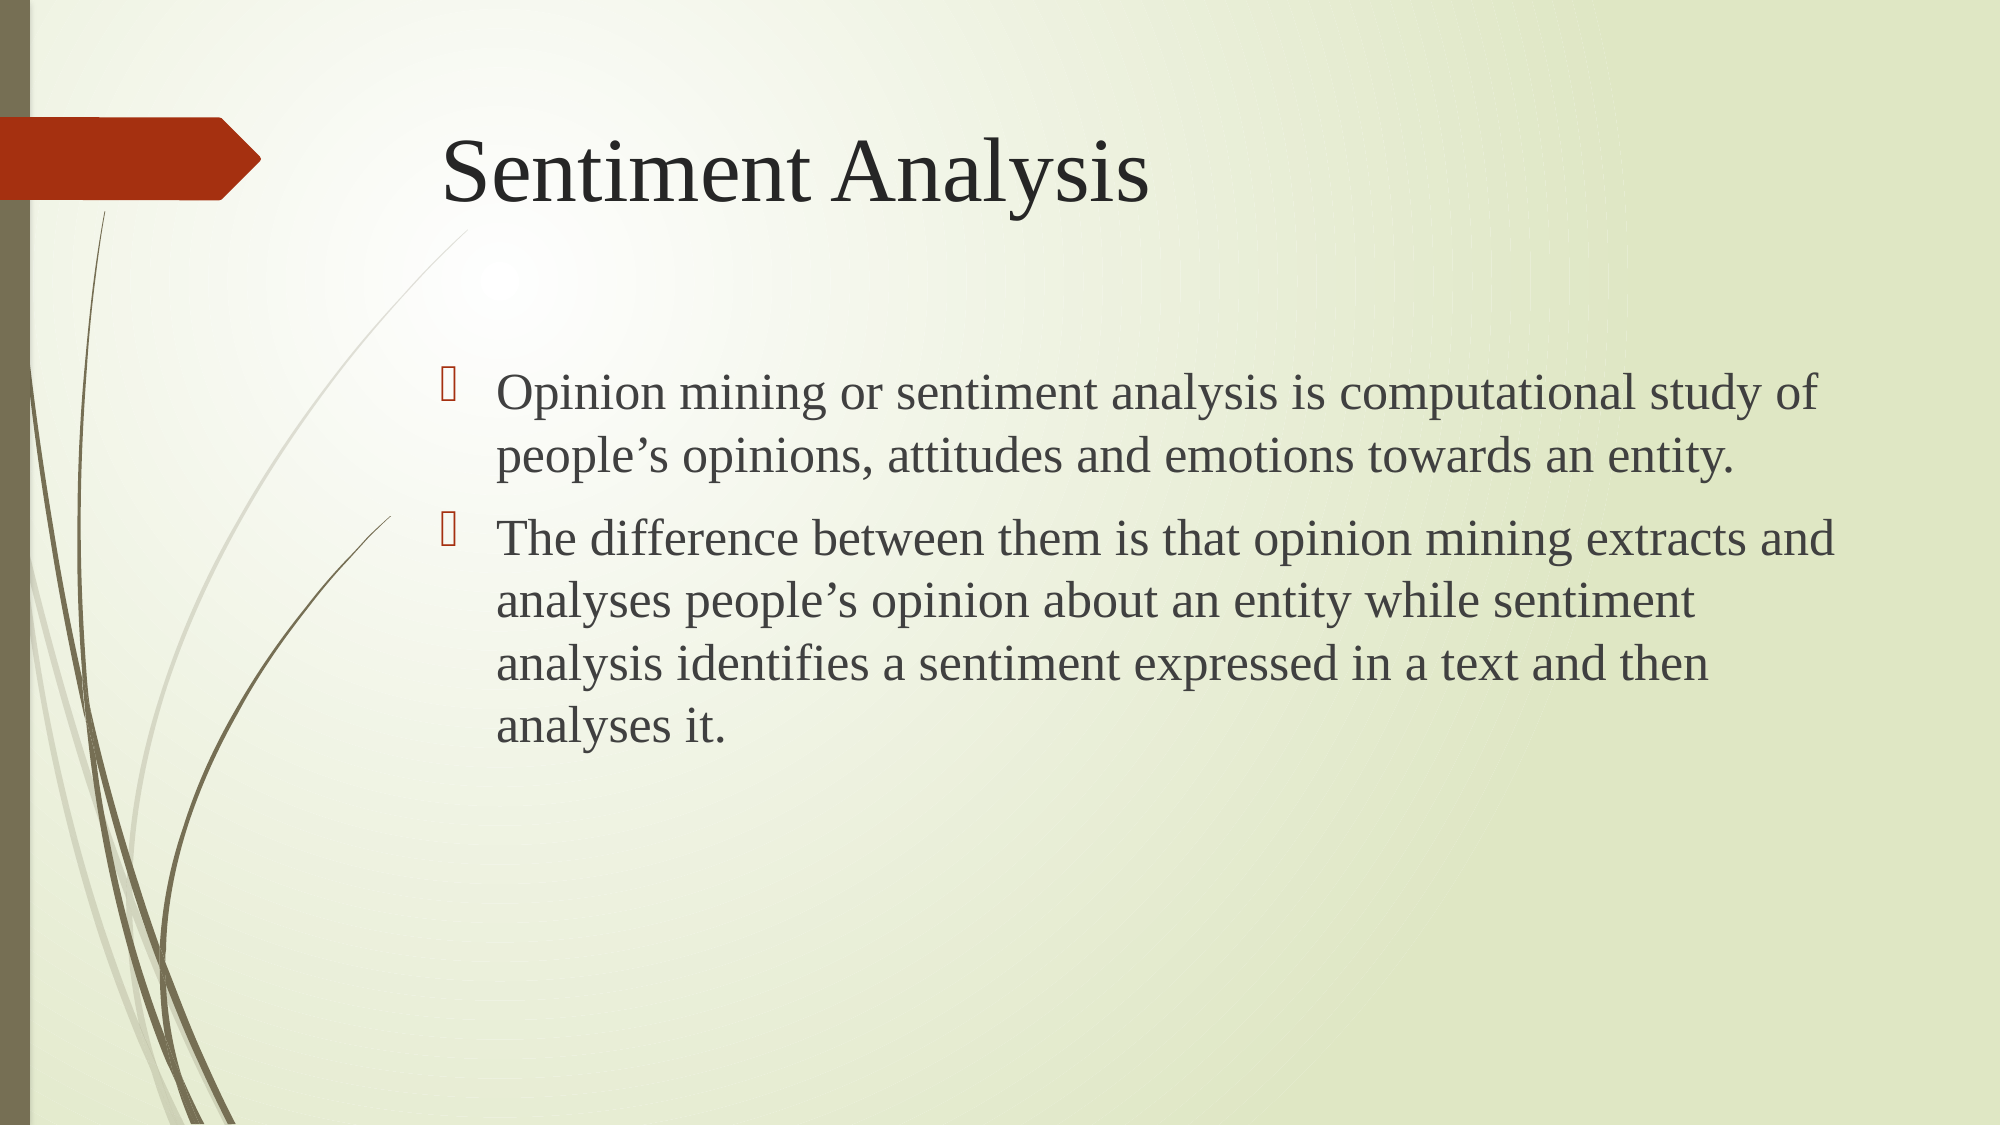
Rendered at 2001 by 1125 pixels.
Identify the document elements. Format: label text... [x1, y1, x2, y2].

title Sentiment Analysis [425, 102, 1888, 313]
list Opinion mining or sentiment analysis is computational study of people’s opinions, attitudes and emotions towards an entity. The difference between them is that opinion mining extracts and analyses people’s opinion about an entity while sentiment analysis identifies a sentiment expressed in a text and then analyses it. [424, 350, 1888, 970]
